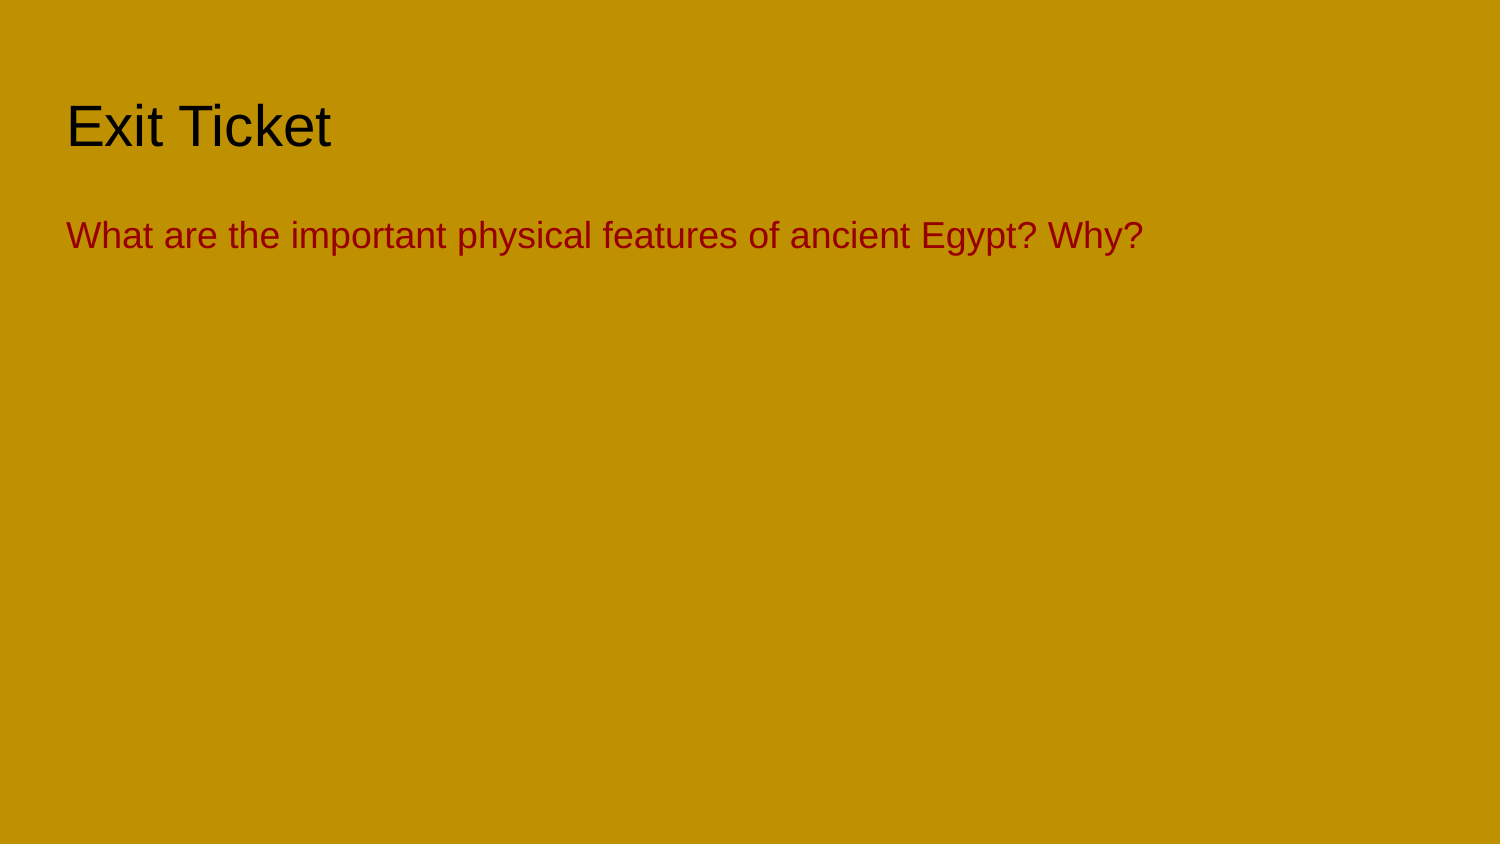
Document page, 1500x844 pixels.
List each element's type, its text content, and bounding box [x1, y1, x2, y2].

title Exit Ticket [51, 72, 1449, 167]
list What are the important physical features of ancient Egypt? Why? [51, 189, 1449, 750]
